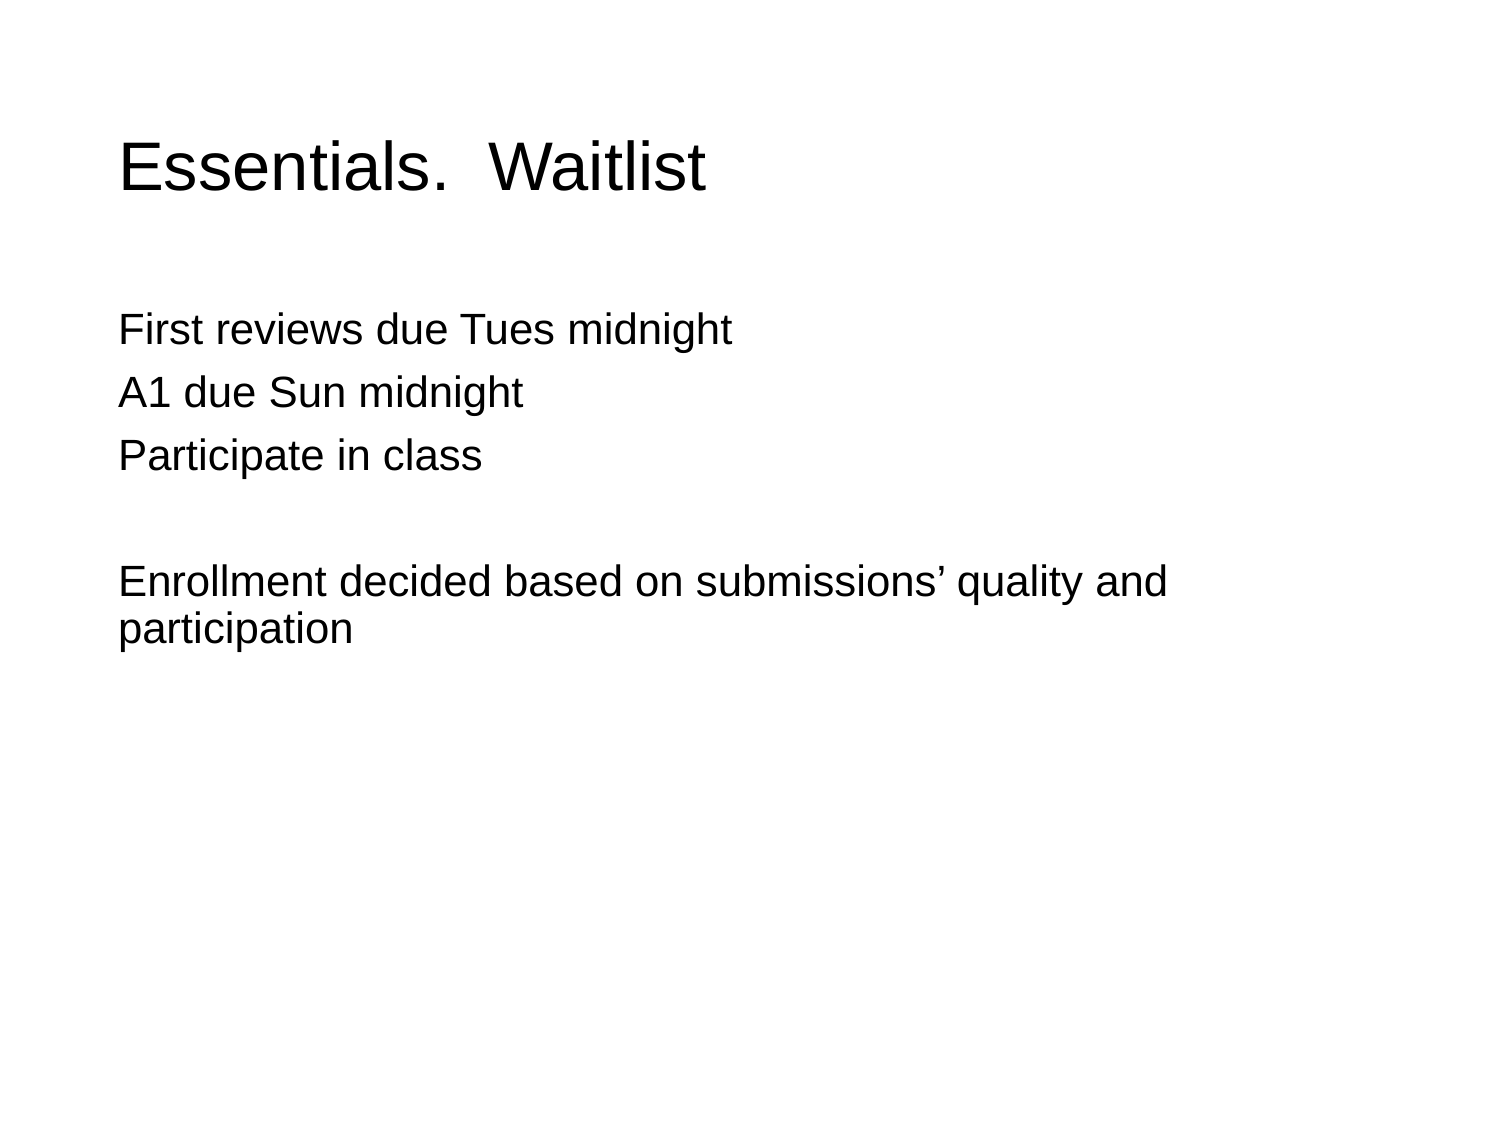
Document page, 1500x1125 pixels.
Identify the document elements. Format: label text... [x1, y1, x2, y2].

title Essentials. Waitlist [103, 59, 1397, 278]
list First reviews due Tues midnight A1 due Sun midnight Participate in class Enrollment decided based on submissions’ quality and participation [103, 299, 1397, 1014]
